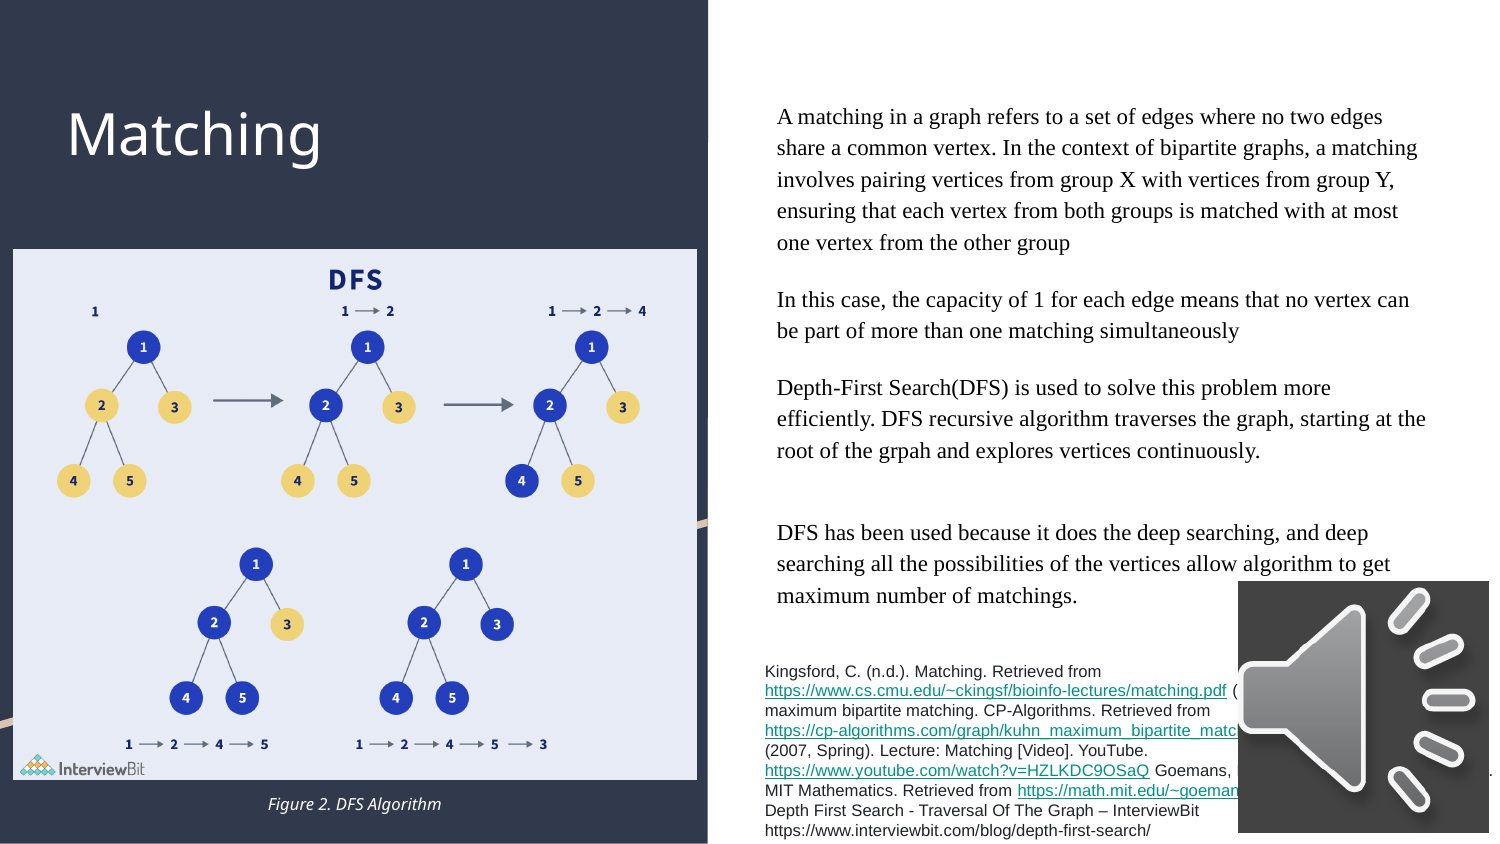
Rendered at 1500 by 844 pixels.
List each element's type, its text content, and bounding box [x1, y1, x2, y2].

picture [13, 249, 698, 780]
text_box Figure 2. DFS Algorithm [181, 788, 530, 843]
title Matching [51, 82, 660, 248]
picture [1236, 580, 1490, 834]
text_box Kingsford, C. (n.d.). Matching. Retrieved from https://www.cs.cmu.edu/~ckingsf/bioinfo-lectures/matching.pdf (n.d.). Kuhn's algorithm for maximum bipartite matching. CP-Algorithms. Retrieved from https://cp-algorithms.com/graph/kuhn_maximum_bipartite_matching.html MIT OpenCourseWare. (2007, Spring). Lecture: Matching [Video]. YouTube. https://www.youtube.com/watch?v=HZLKDC9OSaQ Goemans, M. (2007, Spring). Matching notes. MIT Mathematics. Retrieved from https://math.mit.edu/~goemans/18433S07/matching-notes.pdf Depth First Search - Traversal Of The Graph – InterviewBit https://www.interviewbit.com/blog/depth-first-search/ [750, 652, 1500, 844]
list A matching in a graph refers to a set of edges where no two edges share a common vertex. In the context of bipartite graphs, a matching involves pairing vertices from group X with vertices from group Y, ensuring that each vertex from both groups is matched with at most one vertex from the other group In this case, the capacity of 1 for each edge means that no vertex can be part of more than one matching simultaneously Depth-First Search(DFS) is used to solve this problem more efficiently. DFS recursive algorithm traverses the graph, starting at the root of the grpah and explores vertices continuously. DFS has been used because it does the deep searching, and deep searching all the possibilities of the vertices allow algorithm to get maximum number of matchings. [761, 82, 1446, 652]
